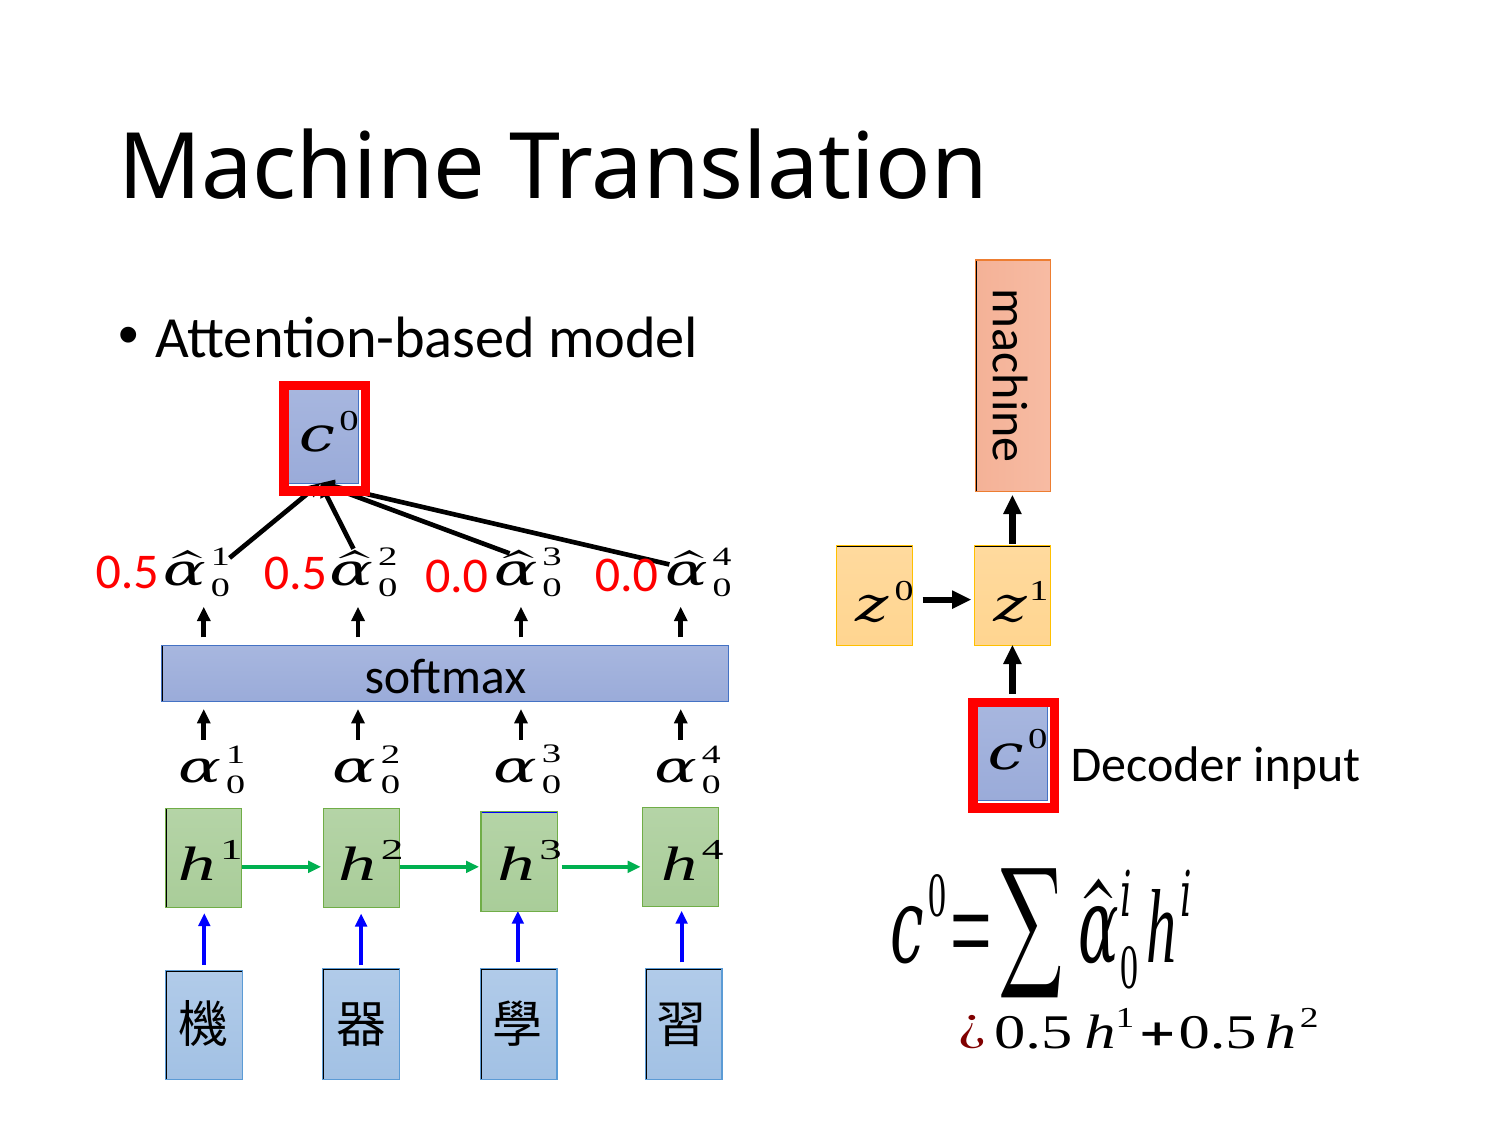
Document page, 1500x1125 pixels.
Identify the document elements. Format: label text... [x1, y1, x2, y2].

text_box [152, 807, 734, 1080]
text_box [229, 383, 670, 565]
text_box 0.0 [410, 565, 506, 611]
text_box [974, 259, 1051, 492]
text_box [836, 545, 913, 646]
text_box Decoder input [1056, 723, 1425, 799]
text_box 0.5 [249, 565, 345, 608]
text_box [974, 545, 1051, 646]
text_box softmax [161, 645, 729, 702]
text_box 0.0 [580, 533, 676, 609]
text_box 0.5 [80, 531, 177, 607]
text_box [972, 701, 1056, 809]
title Machine Translation [103, 59, 1397, 278]
list Attention-based model [103, 299, 1397, 1014]
